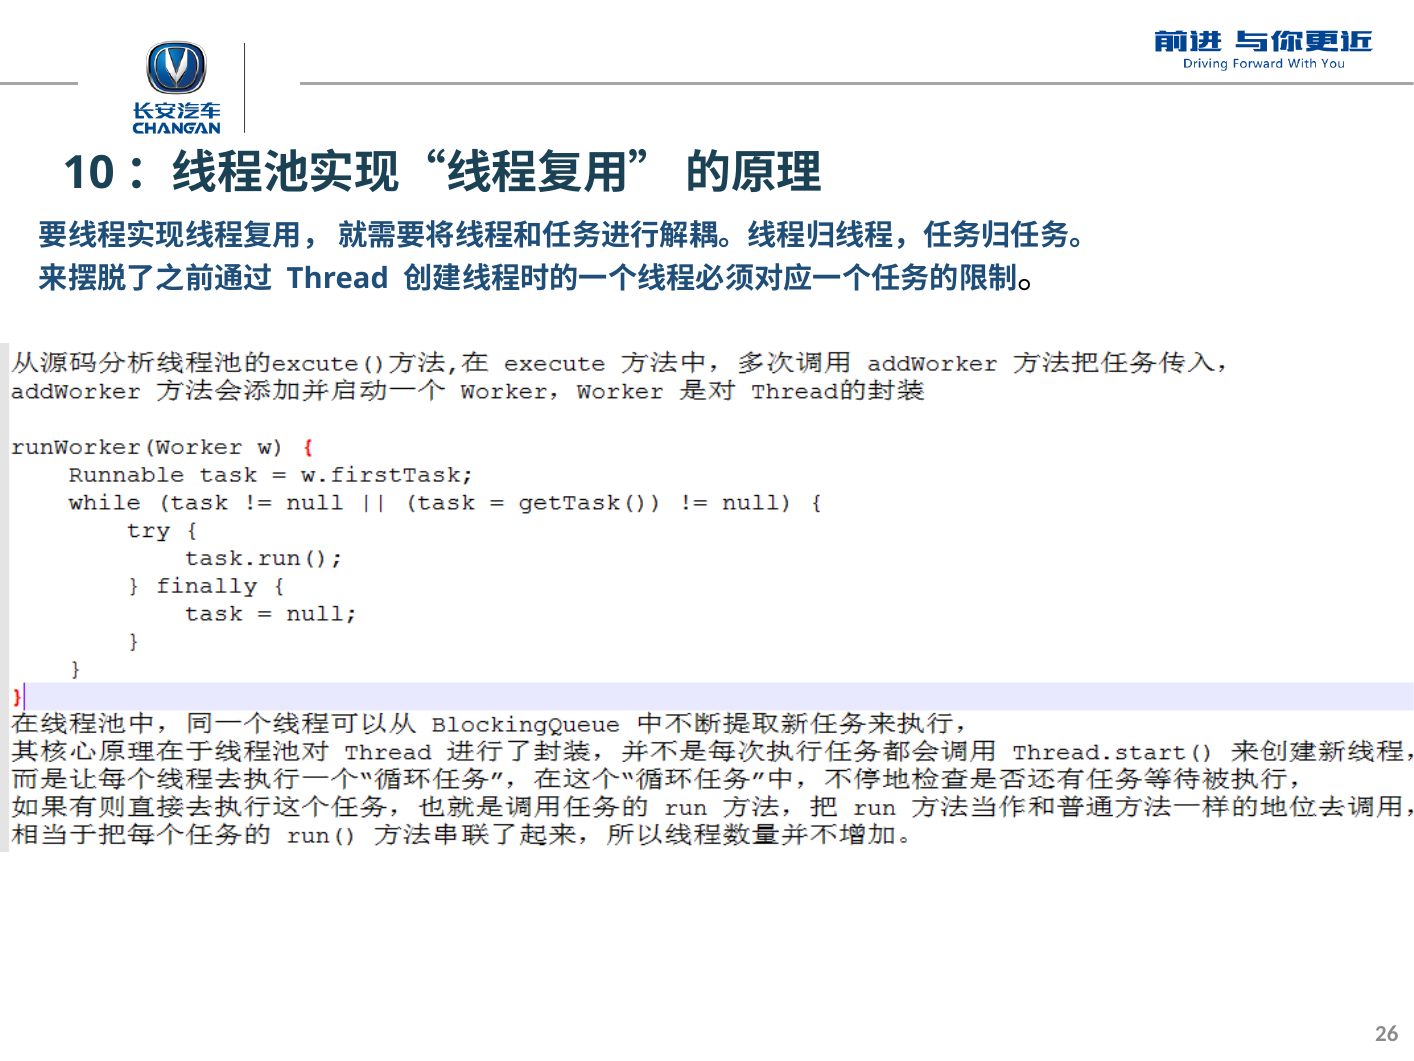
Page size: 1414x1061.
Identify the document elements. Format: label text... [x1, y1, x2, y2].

text_box 要线程实现线程复用， 就需要将线程和任务进行解耦。线程归线程，任务归任务。 来摆脱了之前通过 Thread 创建线程时的一个线程必须对应一个任务的限制。 [24, 208, 1390, 304]
picture [95, 0, 261, 135]
picture [0, 343, 1414, 852]
text_box 10：线程池实现“线程复用” 的原理 [47, 135, 838, 205]
picture [1128, 22, 1414, 77]
